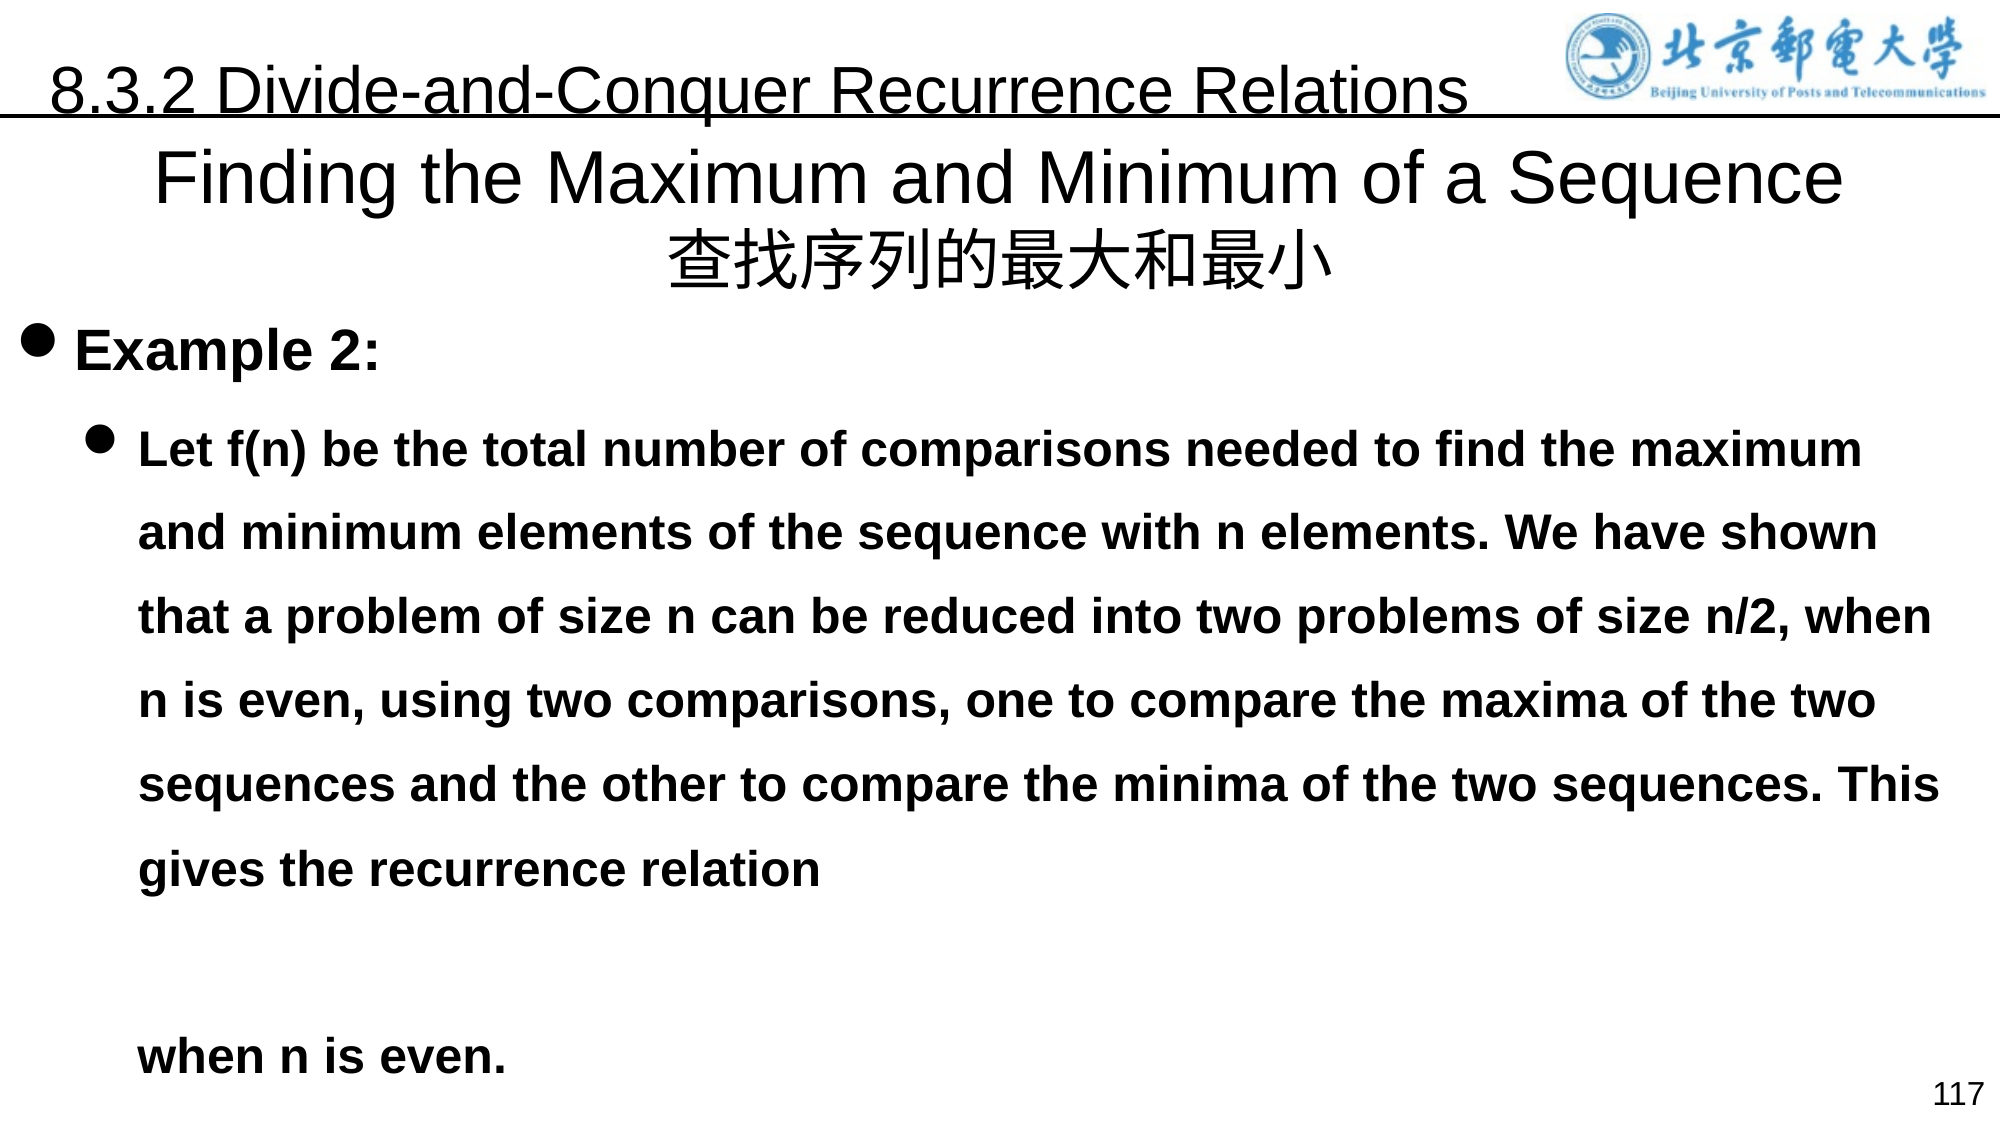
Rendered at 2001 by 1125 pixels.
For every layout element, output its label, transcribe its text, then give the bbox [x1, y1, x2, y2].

text_box Finding the Maximum and Minimum of a Sequence 查找序列的最大和最小 [0, 120, 2000, 306]
text_box 8.3.2 Divide-and-Conquer Recurrence Relations [34, 0, 1849, 135]
picture [1849, 13, 1988, 101]
